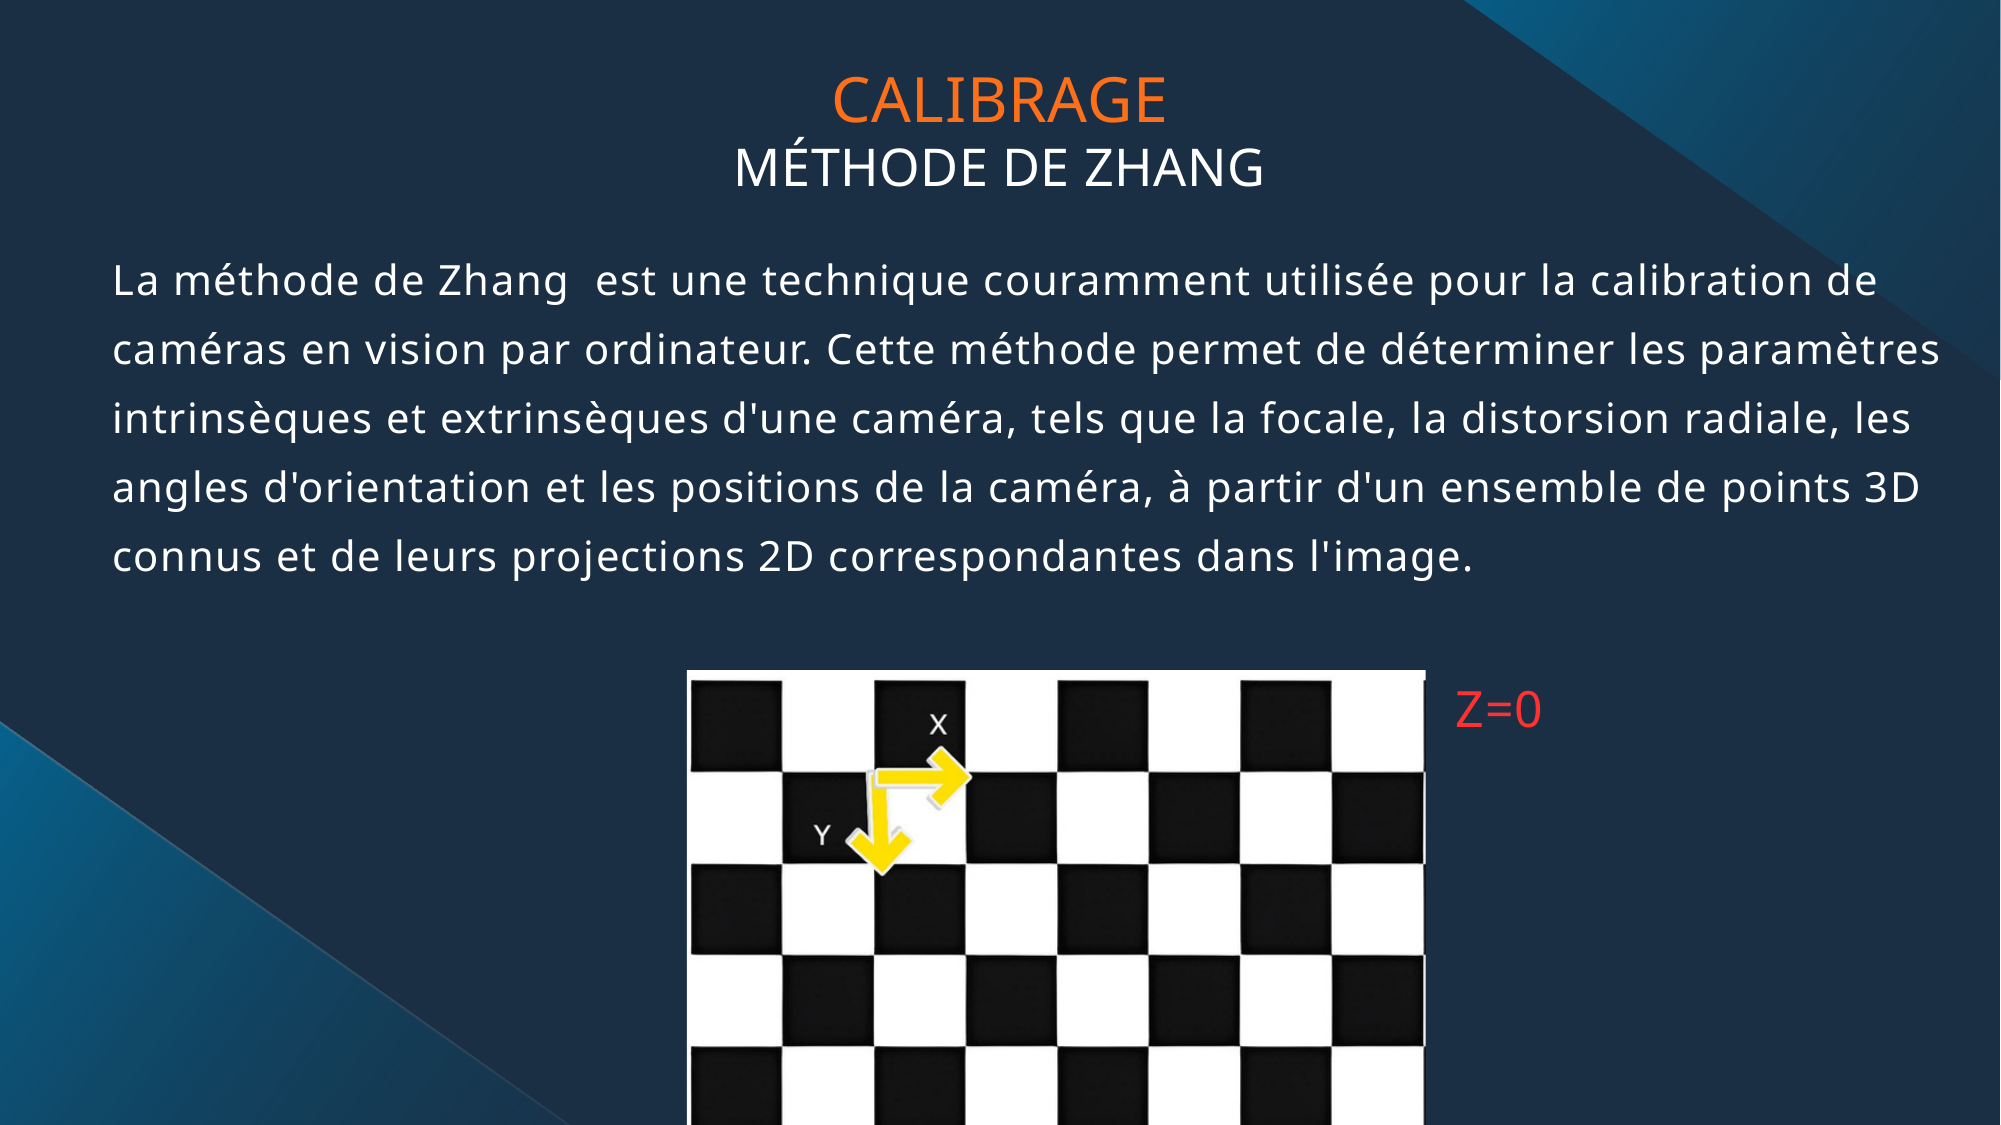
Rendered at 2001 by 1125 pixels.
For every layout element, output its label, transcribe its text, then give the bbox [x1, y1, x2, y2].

text_box La méthode de Zhang est une technique couramment utilisée pour la calibration de caméras en vision par ordinateur. Cette méthode permet de déterminer les paramètres intrinsèques et extrinsèques d'une caméra, tels que la focale, la distorsion radiale, les angles d'orientation et les positions de la caméra, à partir d'un ensemble de points 3D connus et de leurs projections 2D correspondantes dans l'image. [112, 234, 2000, 581]
picture [0, 670, 1426, 1125]
text_box MÉTHODE DE ZHANG [612, 146, 1388, 198]
text_box CALIBRAGE [612, 74, 1388, 136]
text_box Z=0 [1453, 672, 1545, 738]
picture [1426, 0, 2001, 381]
